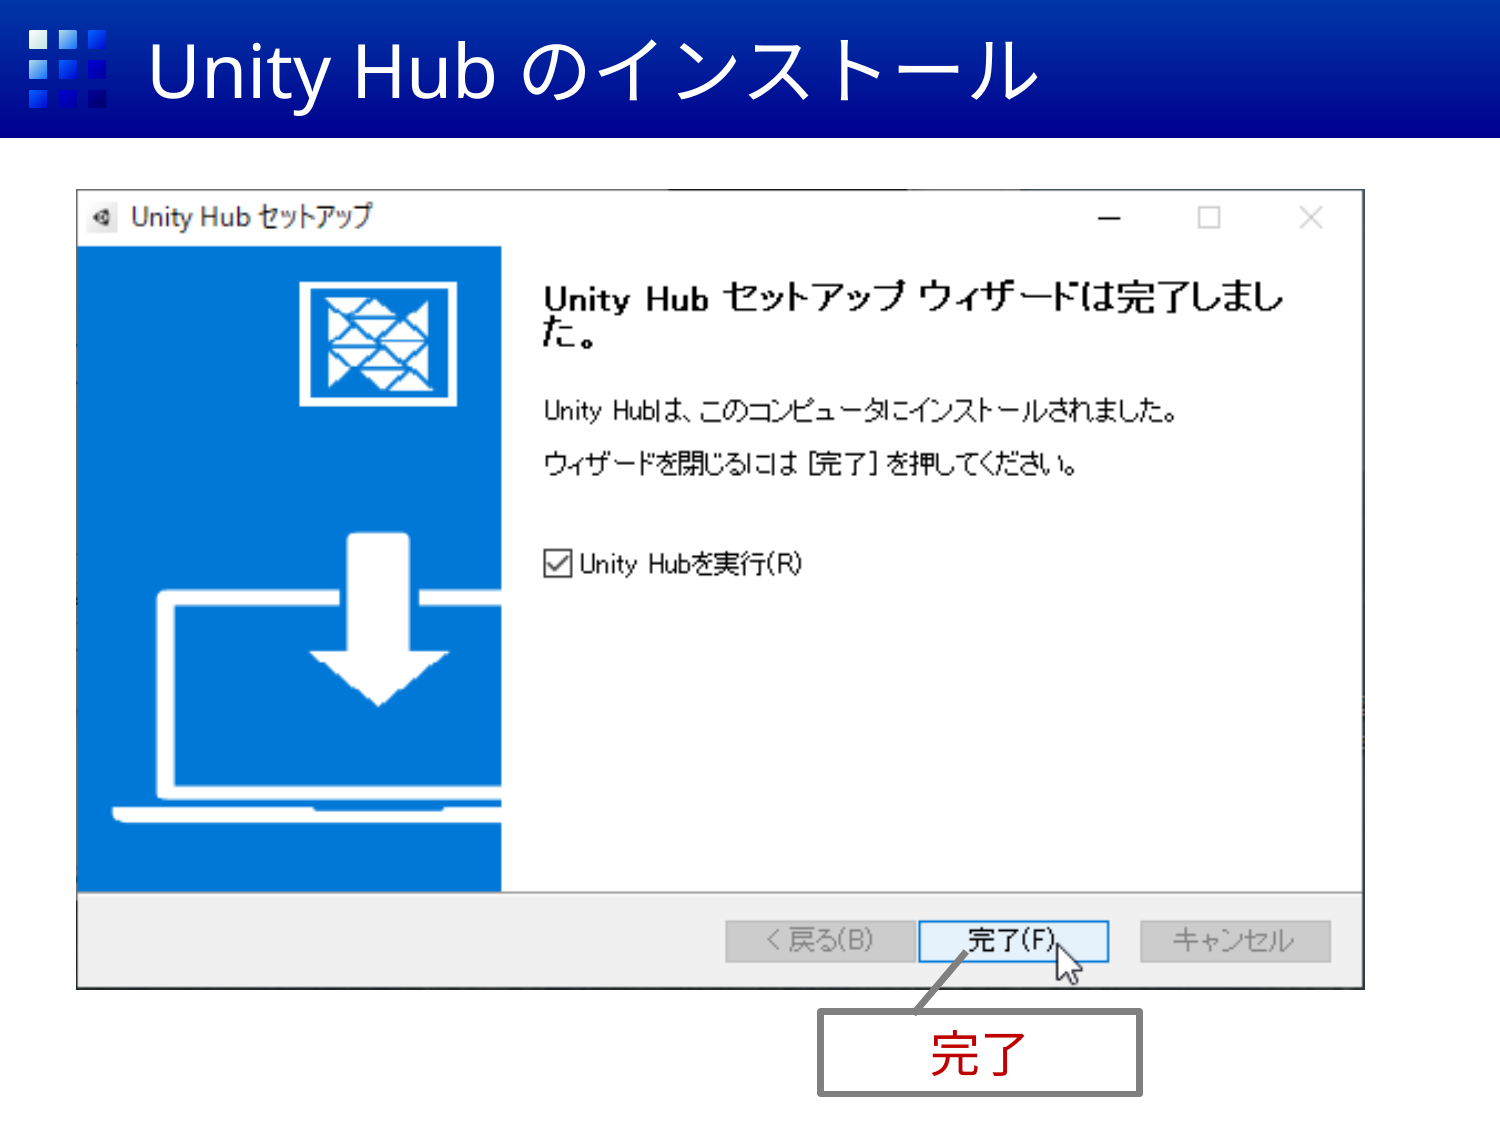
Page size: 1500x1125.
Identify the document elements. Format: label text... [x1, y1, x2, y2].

text_box 完了 [819, 998, 1142, 1096]
title Unity Hubのインストール [131, 21, 1455, 116]
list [76, 189, 1365, 990]
